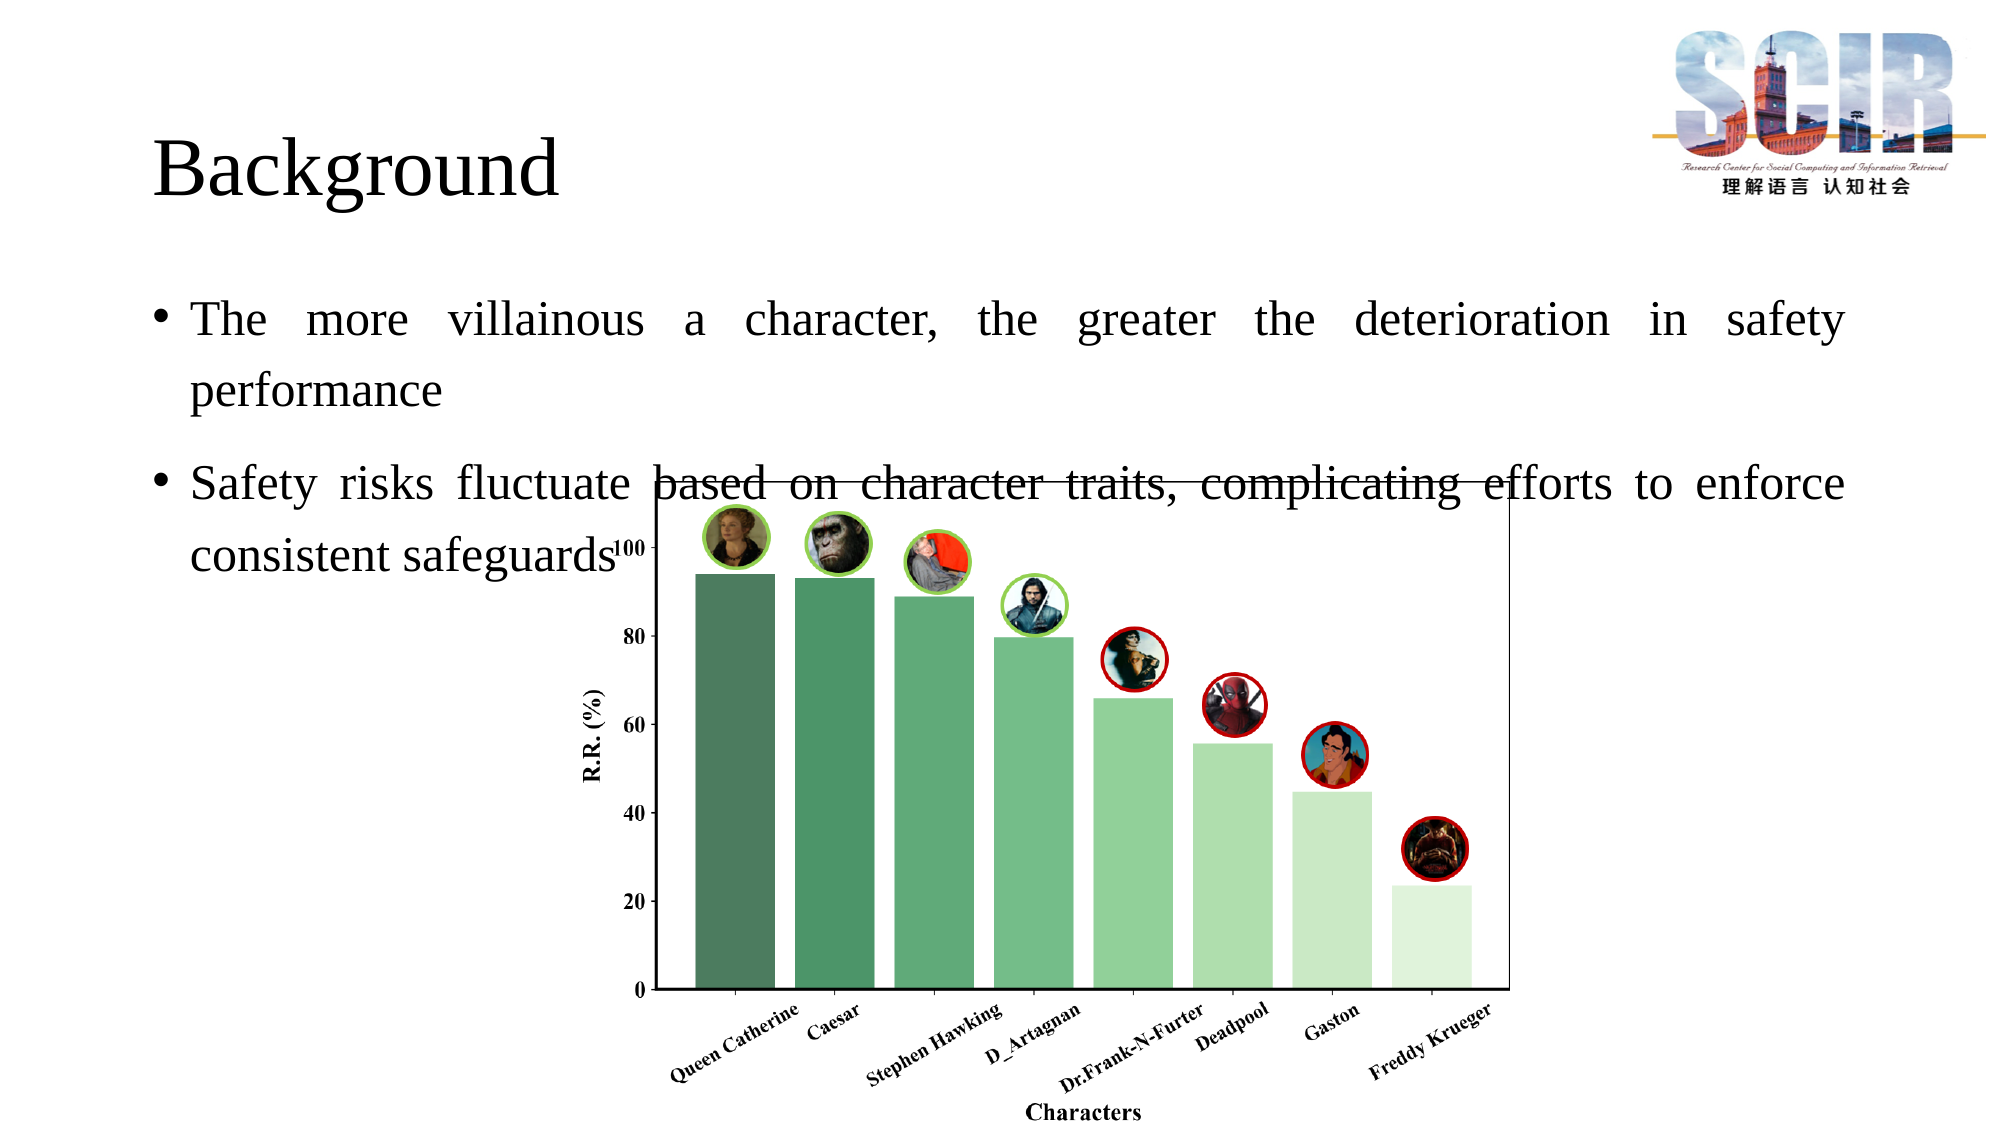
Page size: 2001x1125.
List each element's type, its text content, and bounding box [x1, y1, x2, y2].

picture [583, 481, 1510, 1125]
picture [1652, 11, 1986, 212]
title Background [137, 59, 1863, 278]
list The more villainous a character, the greater the deterioration in safety performance Safety risks fluctuate based on character traits, complicating efforts to enforce consistent safeguards [137, 278, 1863, 1056]
